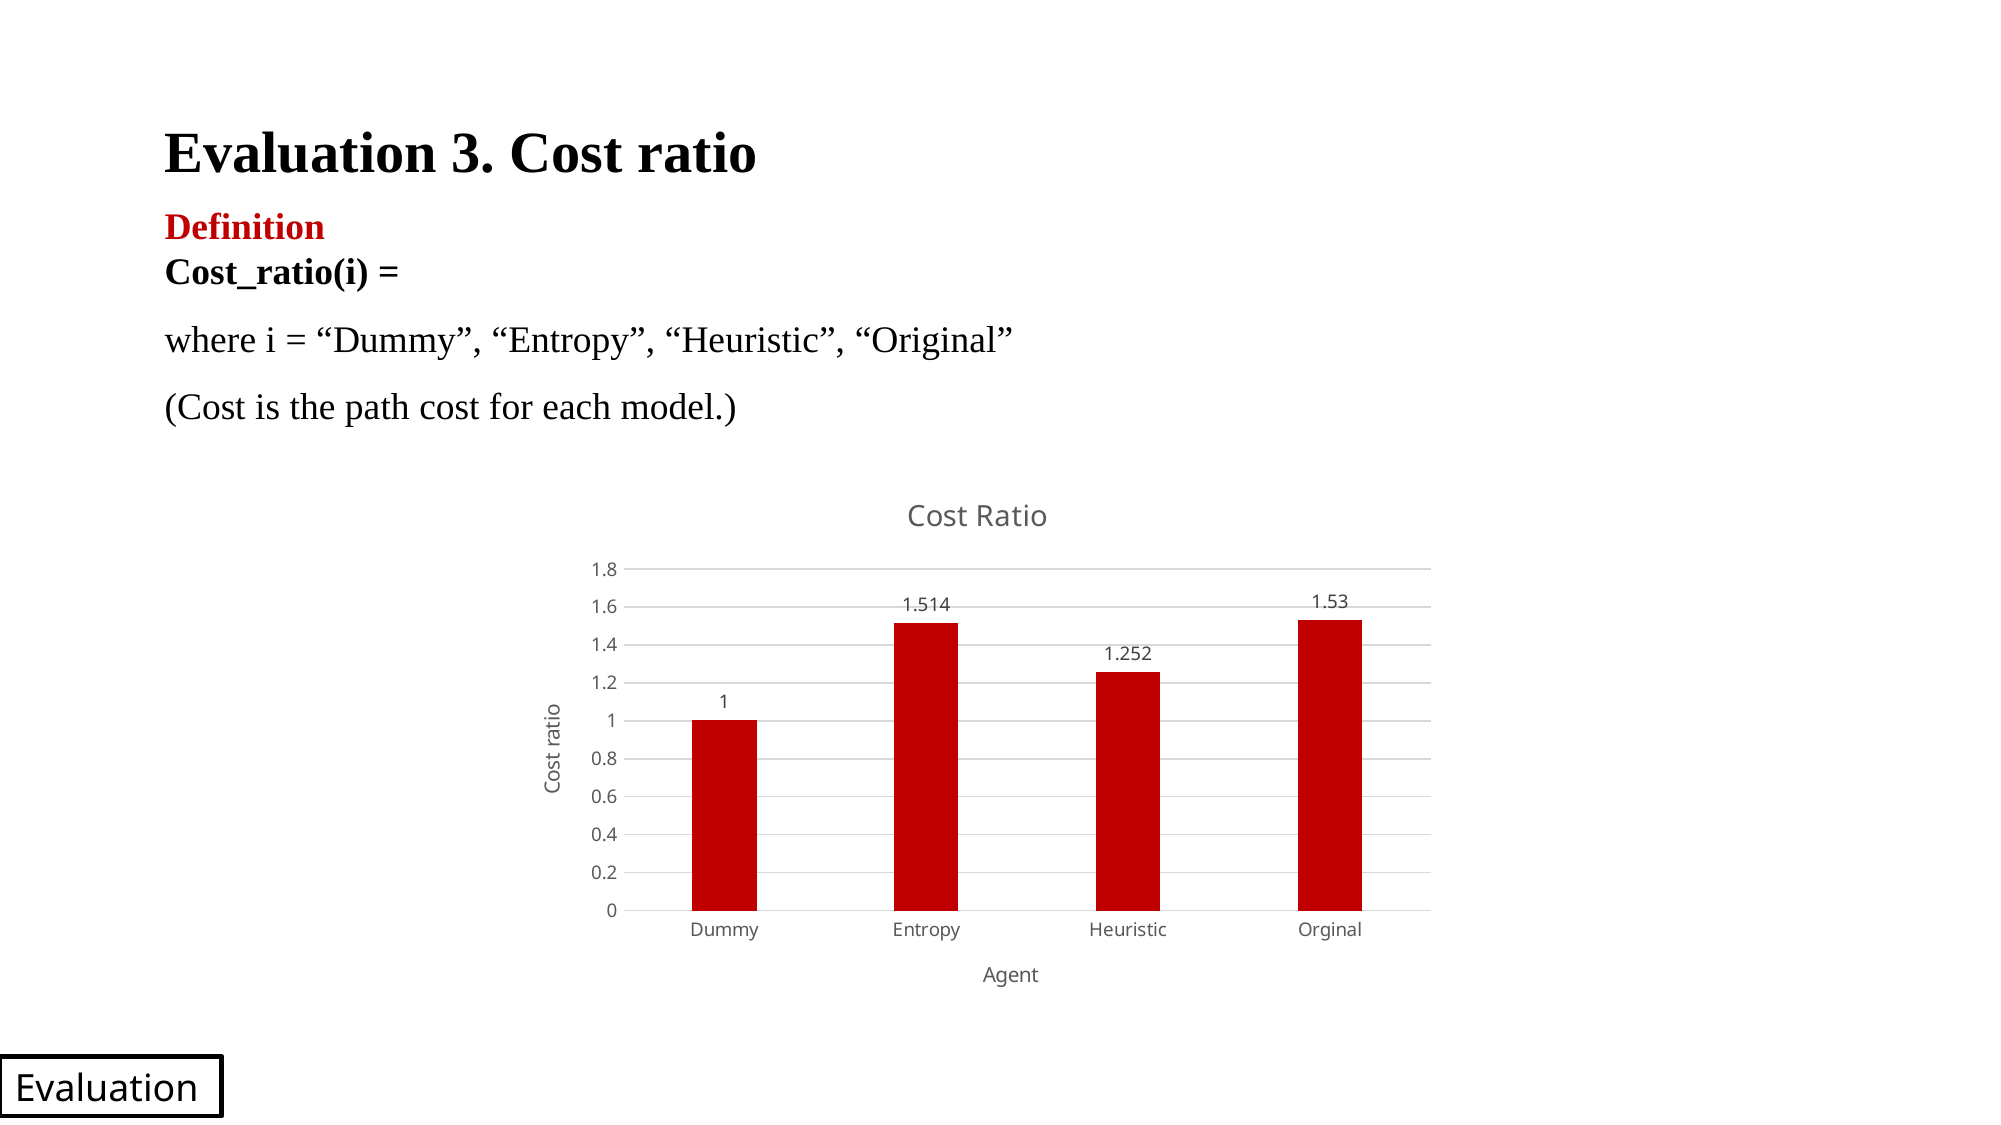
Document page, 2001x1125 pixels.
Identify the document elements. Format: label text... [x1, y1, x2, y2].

text_box Evaluation [0, 1056, 222, 1117]
text_box Evaluation 3. Cost ratio [149, 106, 774, 192]
chart [504, 467, 1450, 1020]
